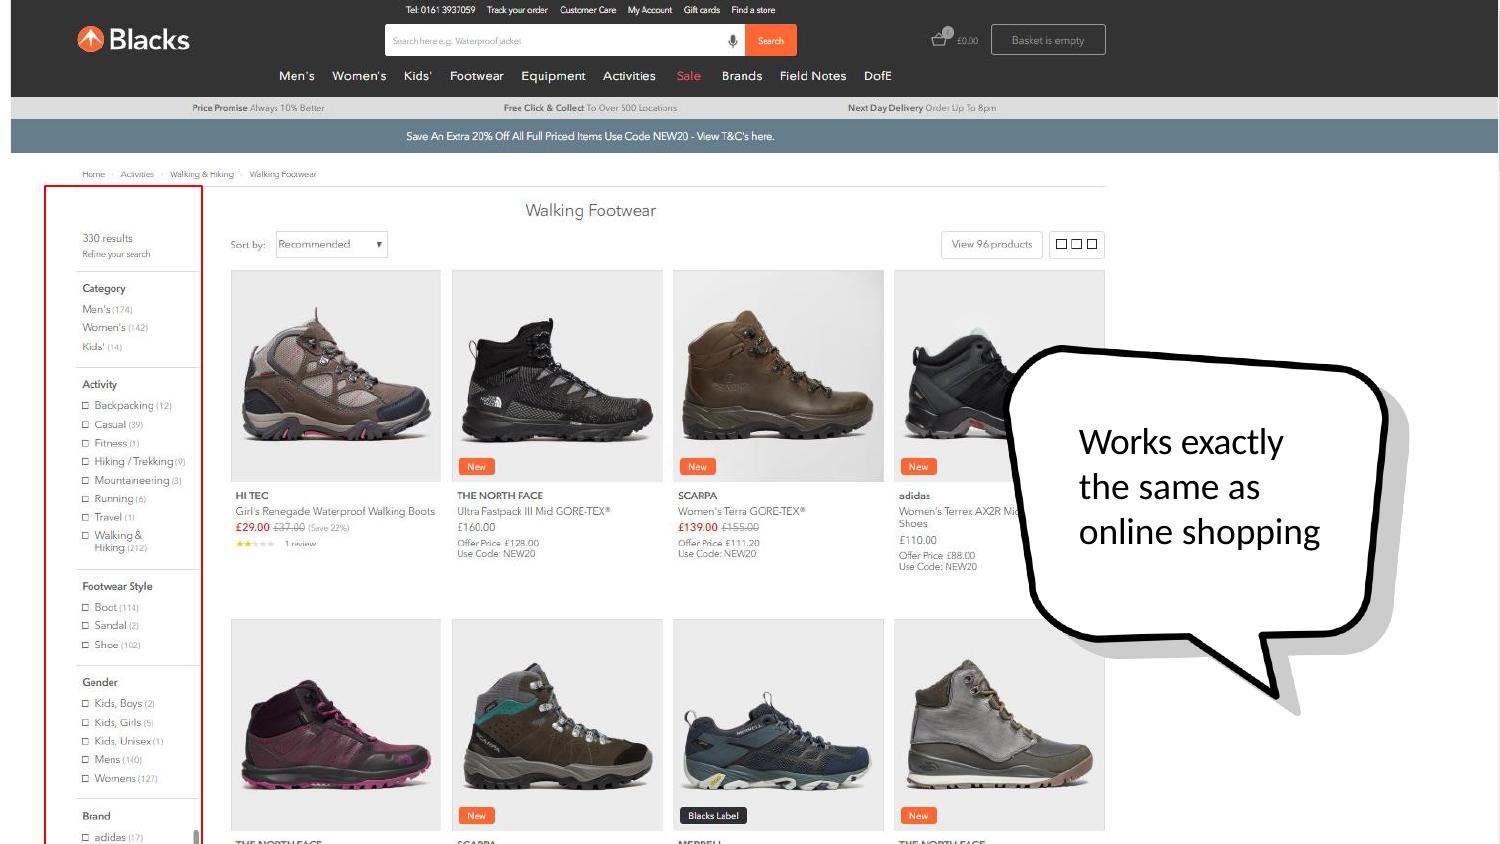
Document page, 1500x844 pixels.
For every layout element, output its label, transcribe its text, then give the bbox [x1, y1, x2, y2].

text_box [10, 0, 1500, 844]
text_box [1002, 345, 1410, 716]
text_box Works exactly the same as online shopping [1076, 414, 1325, 552]
text_box [44, 186, 202, 844]
